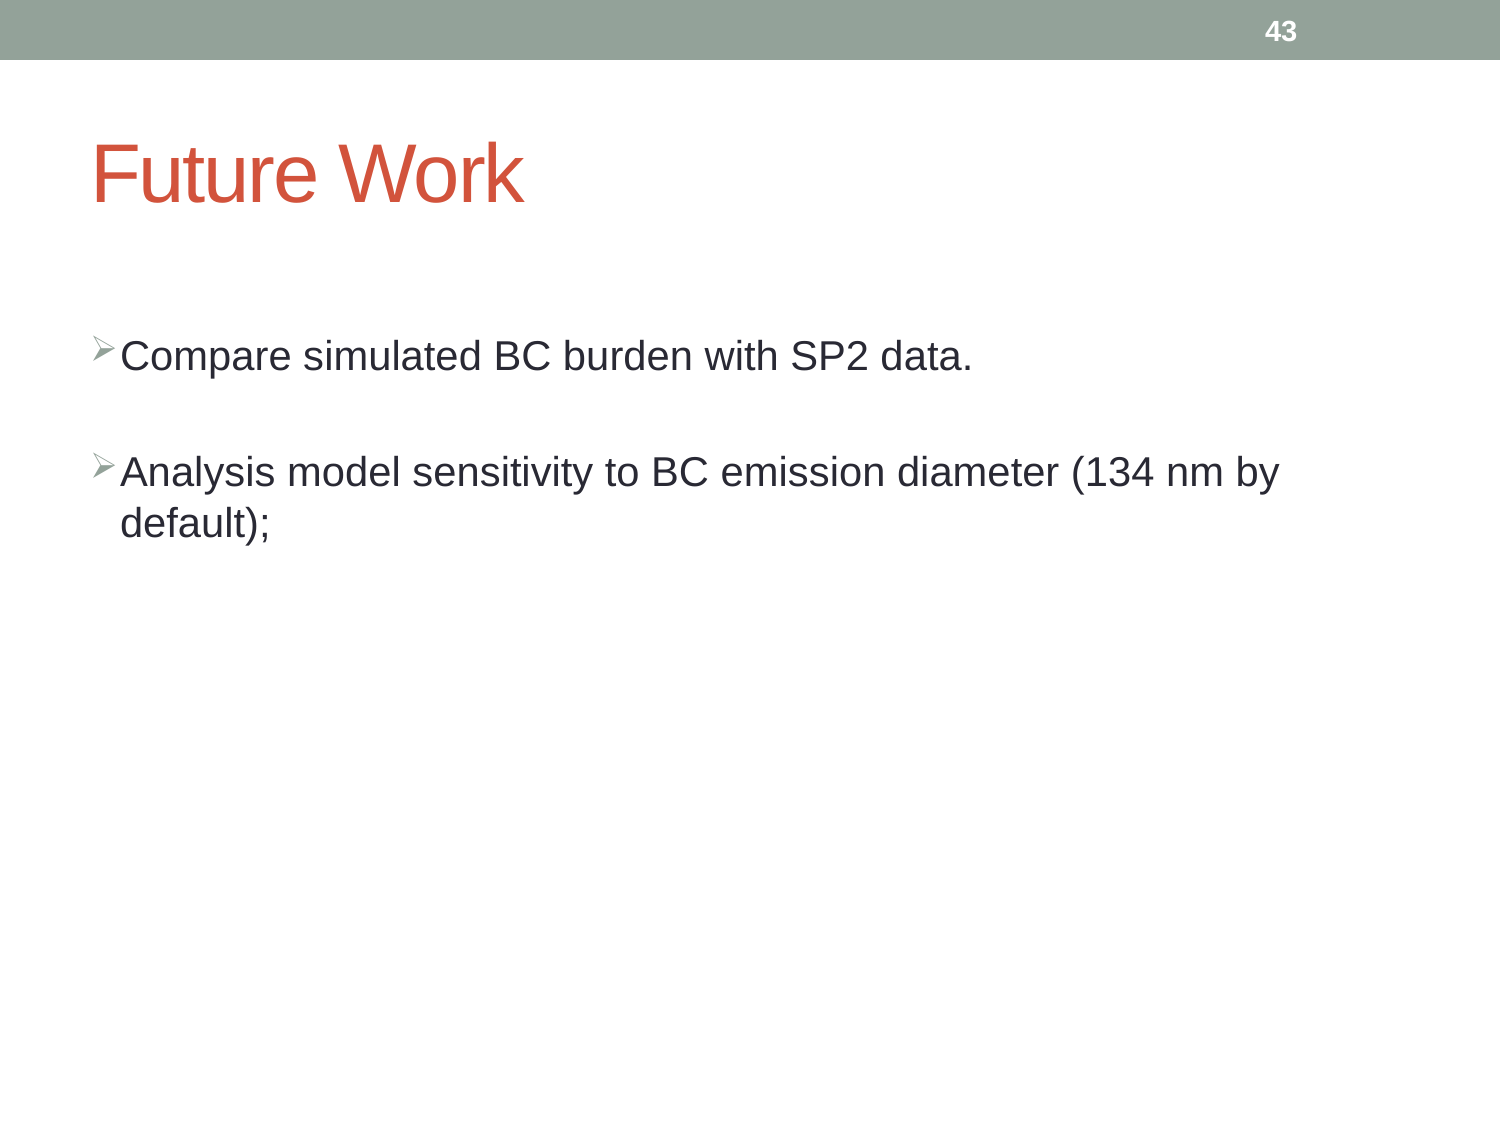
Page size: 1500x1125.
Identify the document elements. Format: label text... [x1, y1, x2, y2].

title Future Work [75, 87, 1425, 250]
list Compare simulated BC burden with SP2 data. Analysis model sensitivity to BC emission diameter (134 nm by default); [75, 262, 1425, 1063]
slide_number 43 [1250, 3, 1425, 57]
